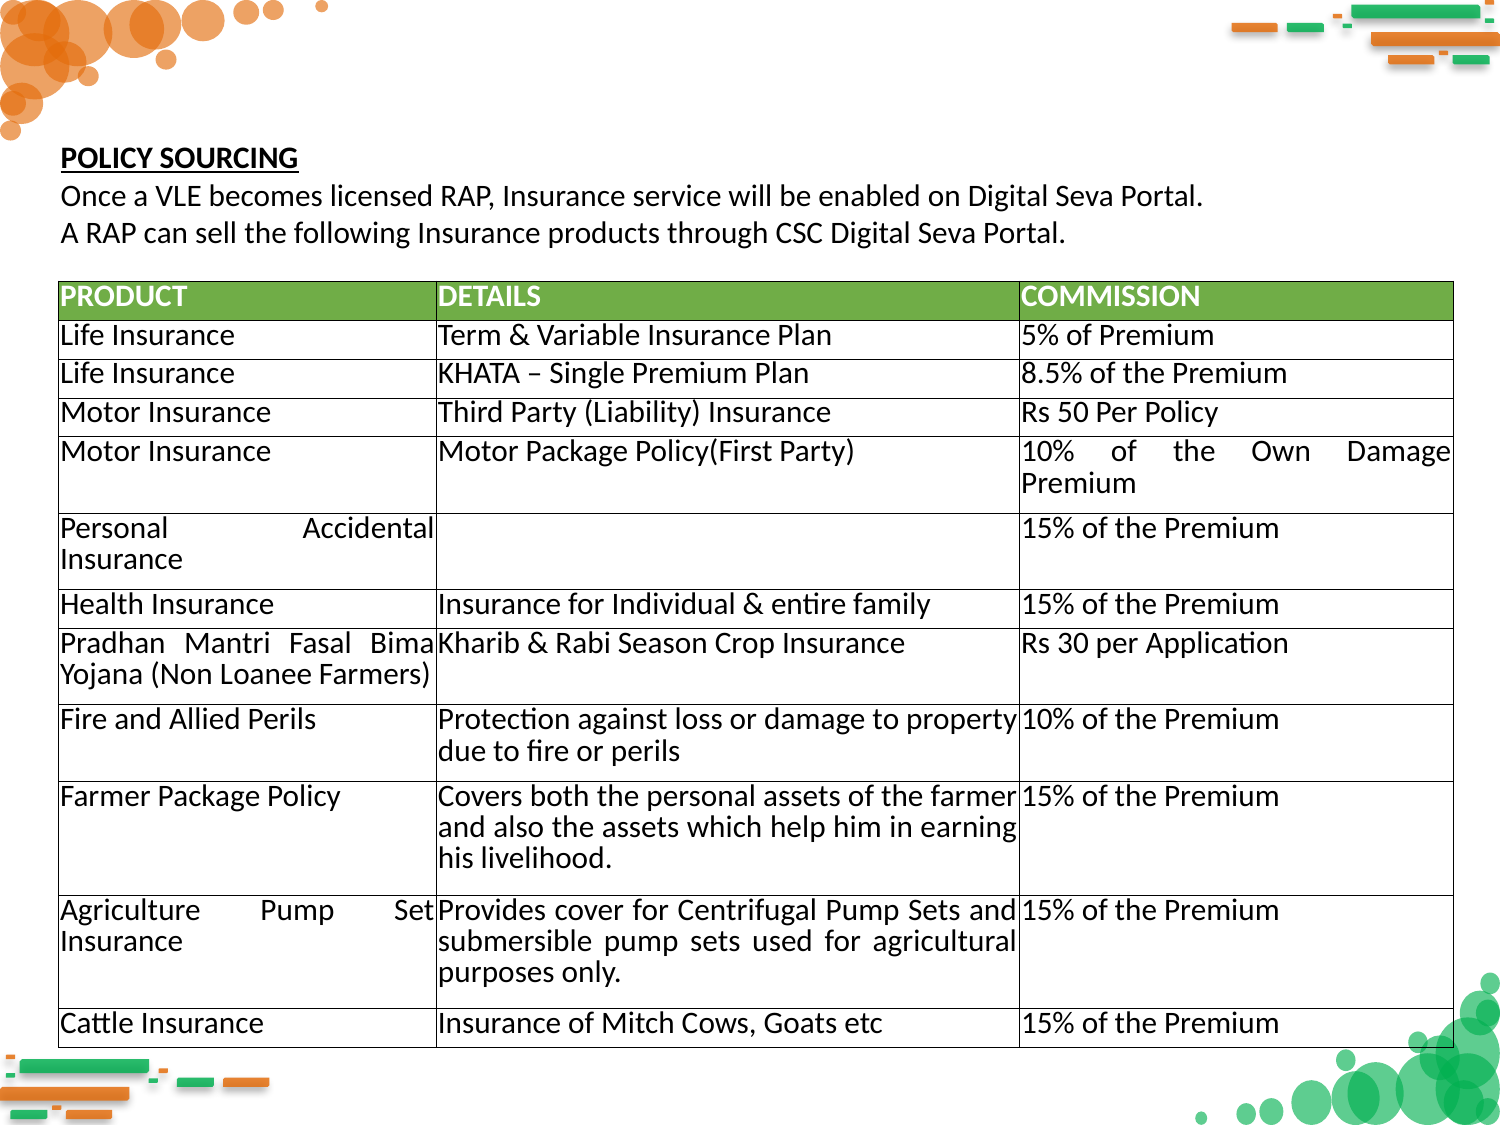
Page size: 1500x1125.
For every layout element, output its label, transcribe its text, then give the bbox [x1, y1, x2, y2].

table_cell Motor Package Policy(First Party) [437, 437, 1019, 513]
table_cell Motor Insurance [59, 437, 436, 513]
table_cell Third Party (Liability) Insurance [437, 399, 1019, 436]
table_cell Personal Accidental Insurance [59, 514, 436, 589]
table_cell Fire and Allied Perils [59, 705, 436, 781]
table_cell Pradhan Mantri Fasal Bima Yojana (Non Loanee Farmers) [59, 629, 436, 704]
table_cell 15% of the Premium [1020, 1009, 1453, 1047]
table_cell 15% of the Premium [1020, 782, 1453, 895]
table_cell Protection against loss or damage to property due to fire or perils [437, 705, 1019, 781]
table_cell Covers both the personal assets of the farmer and also the assets which help him in earning his livelihood. [437, 782, 1019, 895]
table_header DETAILS [437, 282, 1019, 320]
table_cell [437, 514, 1019, 589]
table_cell Term & Variable Insurance Plan [437, 321, 1019, 359]
table_cell Insurance of Mitch Cows, Goats etc [437, 1009, 1019, 1047]
table_cell Cattle Insurance [59, 1009, 436, 1047]
table_cell KHATA – Single Premium Plan [437, 360, 1019, 398]
table_cell Health Insurance [59, 590, 436, 628]
table_cell 15% of the Premium [1020, 590, 1453, 628]
table_cell 10% of the Own Damage Premium [1020, 437, 1453, 513]
table_cell Insurance for Individual & entire family [437, 590, 1019, 628]
table_cell Life Insurance [59, 321, 436, 359]
table_cell Agriculture Pump Set Insurance [59, 896, 436, 1008]
table_cell 10% of the Premium [1020, 705, 1453, 781]
table_cell Rs 50 Per Policy [1020, 399, 1453, 436]
table_cell 15% of the Premium [1020, 514, 1453, 589]
text_box POLICY SOURCING Once a VLE becomes licensed RAP, Insurance service will be enabled on Digital Seva Portal. A RAP can sell the following Insurance products through CSC Digital Seva Portal. [52, 133, 1215, 255]
table_cell 5% of Premium [1020, 321, 1453, 359]
table_header COMMISSION [1020, 282, 1453, 320]
table_cell 8.5% of the Premium [1020, 360, 1453, 398]
table_cell 15% of the Premium [1020, 896, 1453, 1008]
table_cell Rs 30 per Application [1020, 629, 1453, 704]
table_cell Life Insurance [59, 360, 436, 398]
table_cell Provides cover for Centrifugal Pump Sets and submersible pump sets used for agricultural purposes only. [437, 896, 1019, 1008]
table_cell Motor Insurance [59, 399, 436, 436]
table_header PRODUCT [59, 282, 436, 320]
table_cell Kharib & Rabi Season Crop Insurance [437, 629, 1019, 704]
table_cell Farmer Package Policy [59, 782, 436, 895]
